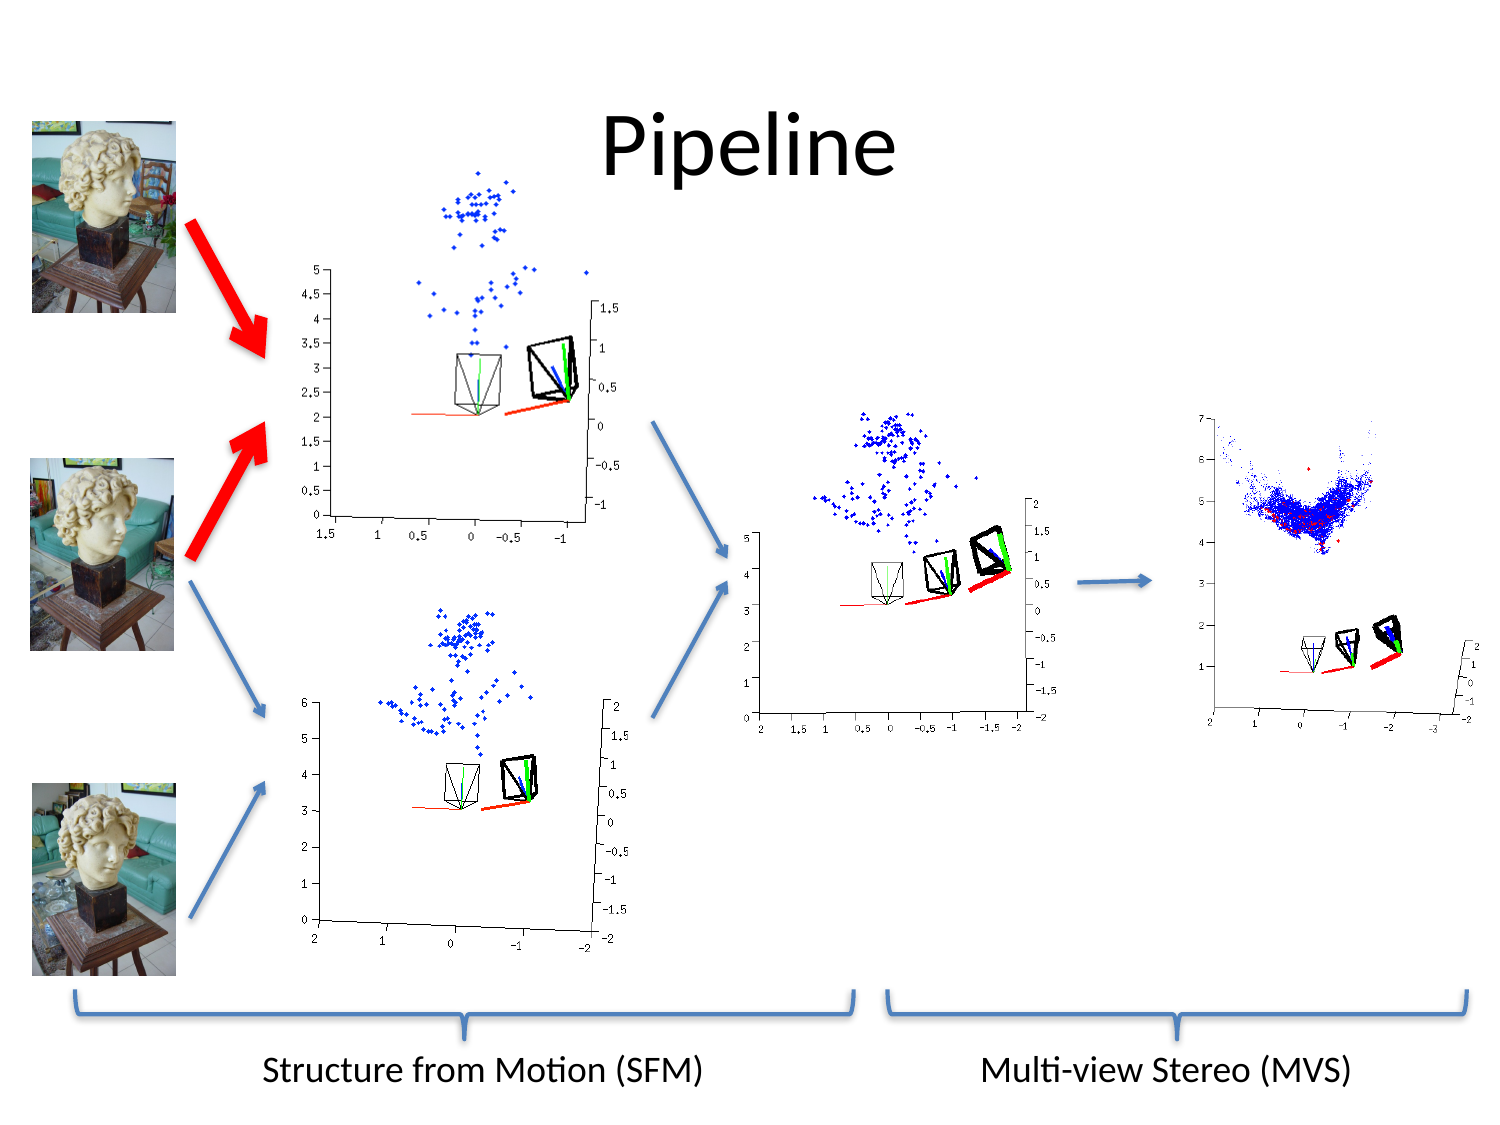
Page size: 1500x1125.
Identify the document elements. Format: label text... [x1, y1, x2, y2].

text_box Multi-view Stereo (MVS) [965, 1037, 1368, 1098]
title Pipeline [75, 45, 1425, 233]
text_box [189, 780, 266, 919]
picture [739, 405, 1058, 737]
picture [302, 608, 628, 952]
picture [29, 458, 175, 651]
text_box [189, 421, 266, 559]
picture [31, 121, 177, 314]
picture [1189, 409, 1483, 741]
picture [31, 783, 177, 976]
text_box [189, 221, 266, 359]
text_box Structure from Motion (SFM) [247, 1037, 720, 1098]
picture [302, 171, 619, 543]
text_box [885, 989, 1469, 1042]
text_box [72, 989, 856, 1042]
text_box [189, 580, 266, 719]
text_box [652, 421, 728, 559]
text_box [652, 580, 728, 719]
